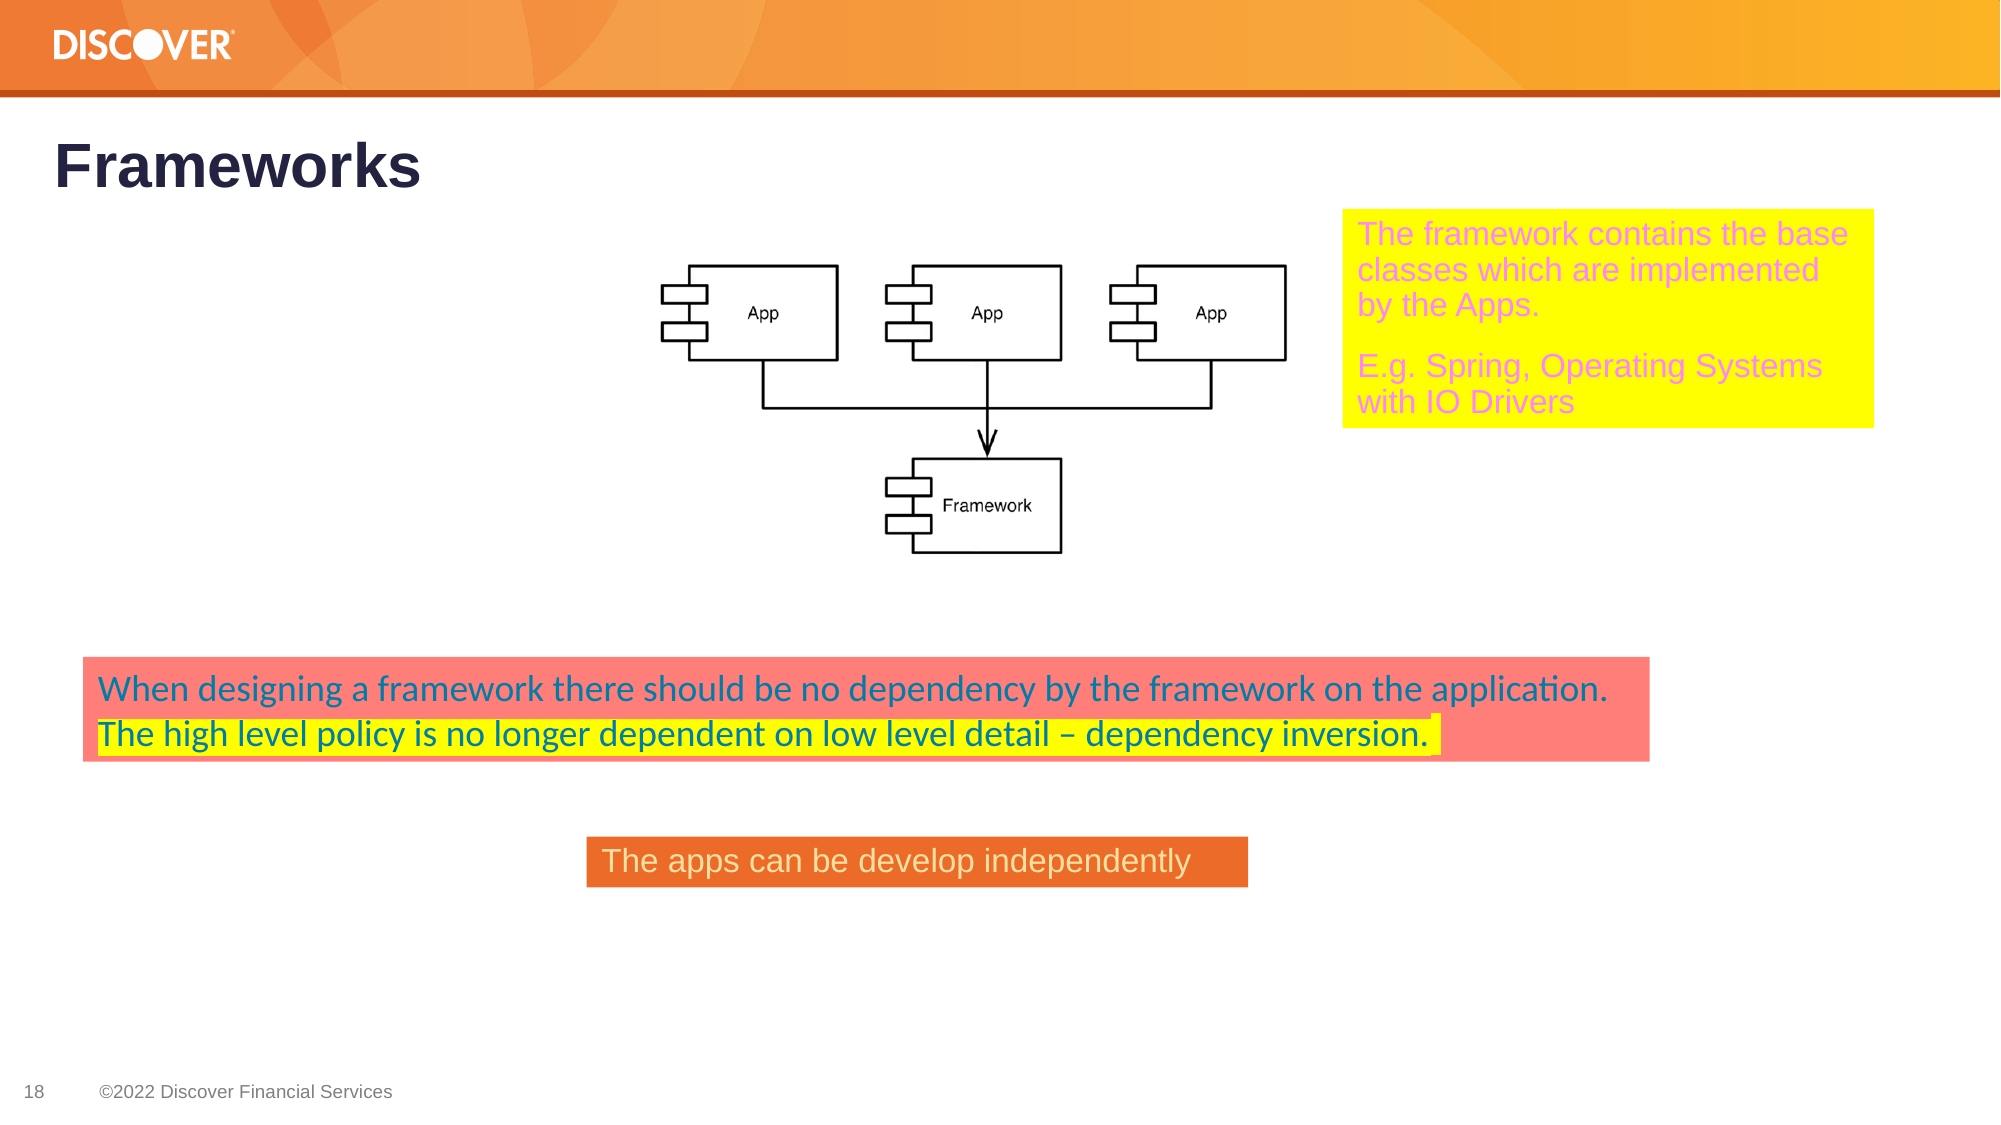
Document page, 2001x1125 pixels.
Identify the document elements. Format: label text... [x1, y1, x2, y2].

text_box When designing a framework there should be no dependency by the framework on the application. The high level policy is no longer dependent on low level detail – dependency inversion. [83, 656, 1650, 762]
picture [0, 0, 1795, 90]
text_box The apps can be develop independently [586, 836, 1249, 888]
picture [657, 257, 1292, 565]
title Frameworks [54, 97, 1945, 225]
text_box The framework contains the base classes which are implemented by the Apps. E.g. Spring, Operating Systems with IO Drivers [1342, 208, 1875, 429]
